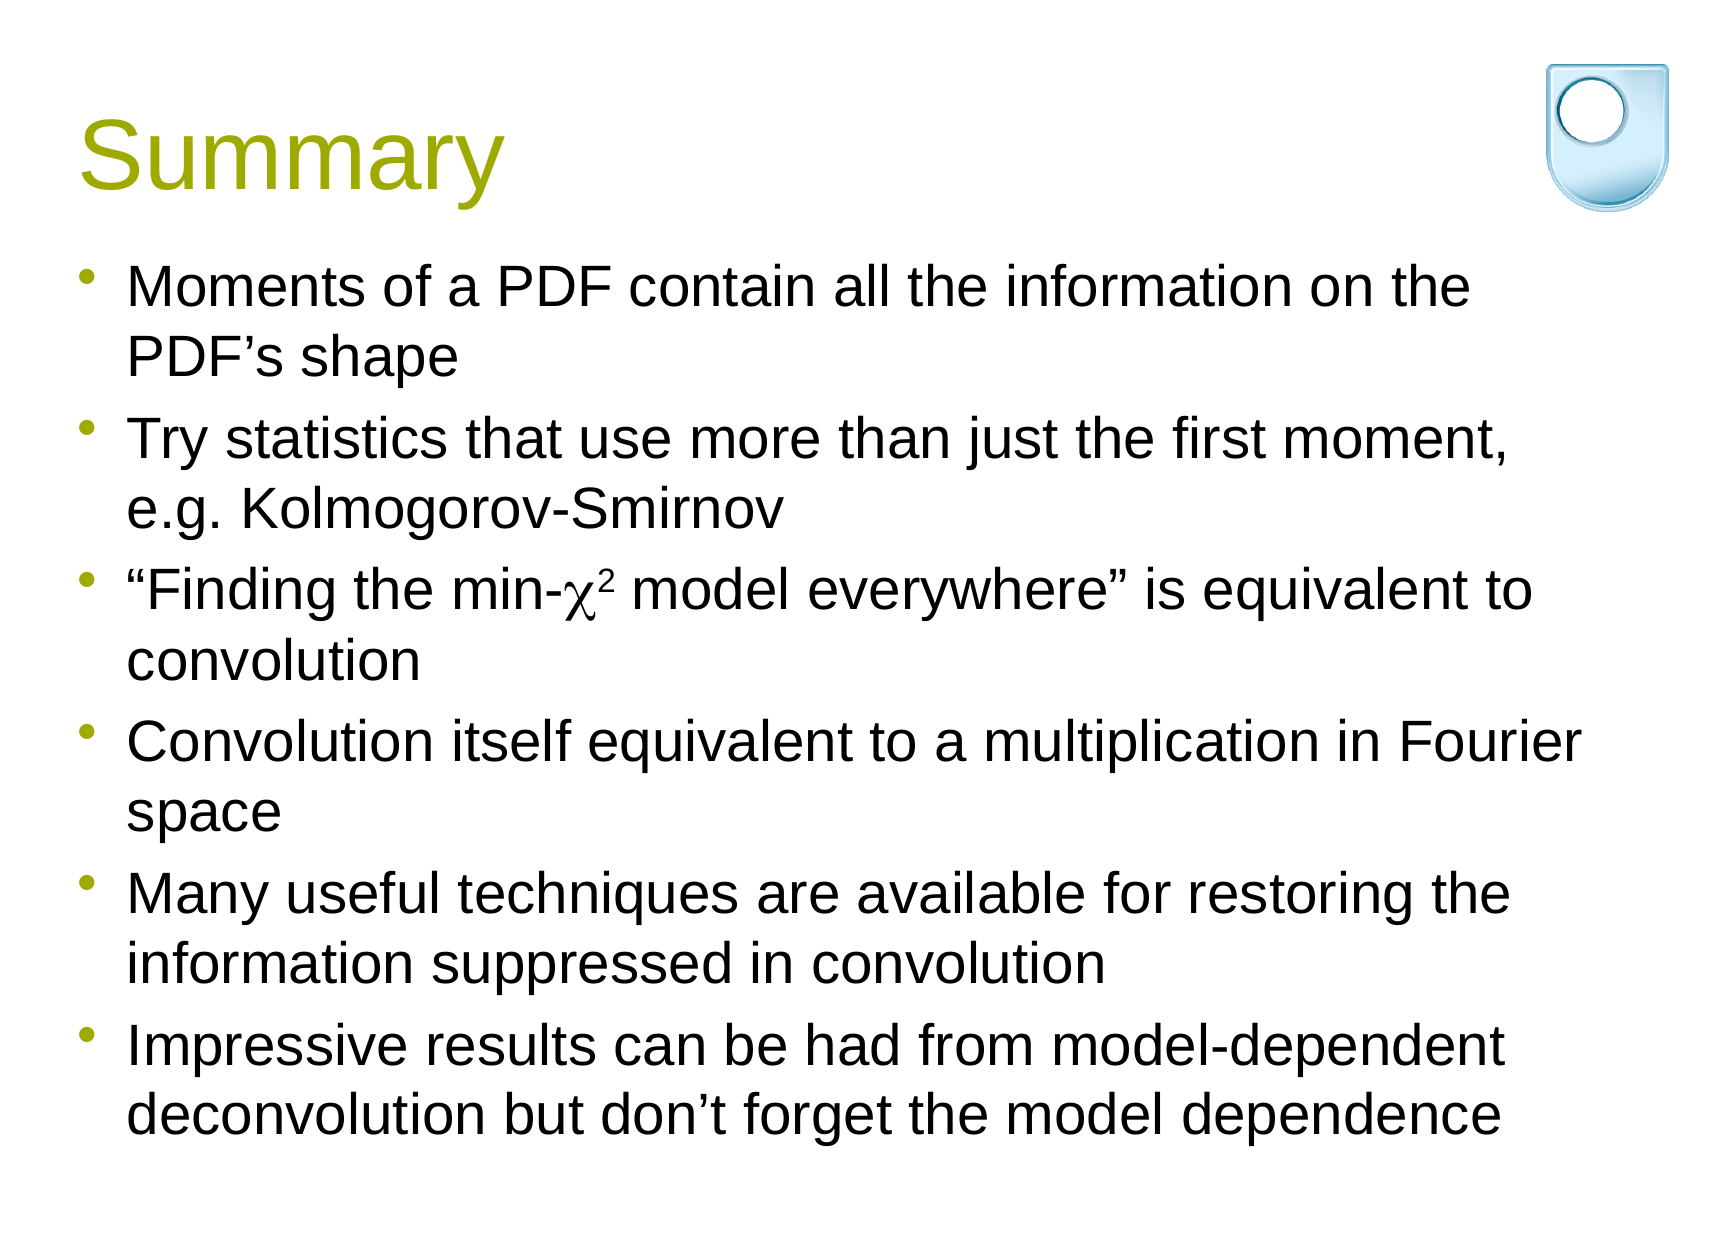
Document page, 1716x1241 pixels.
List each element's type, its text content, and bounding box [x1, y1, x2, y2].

title Summary [64, 82, 1609, 216]
list Moments of a PDF contain all the information on the PDF’s shape Try statistics that use more than just the first moment, e.g. Kolmogorov-Smirnov “Finding the min-2 model everywhere” is equivalent to convolution Convolution itself equivalent to a multiplication in Fourier space Many useful techniques are available for restoring the information suppressed in convolution Impressive results can be had from model-dependent deconvolution but don’t forget the model dependence [64, 241, 1609, 1166]
picture [1546, 64, 1669, 212]
